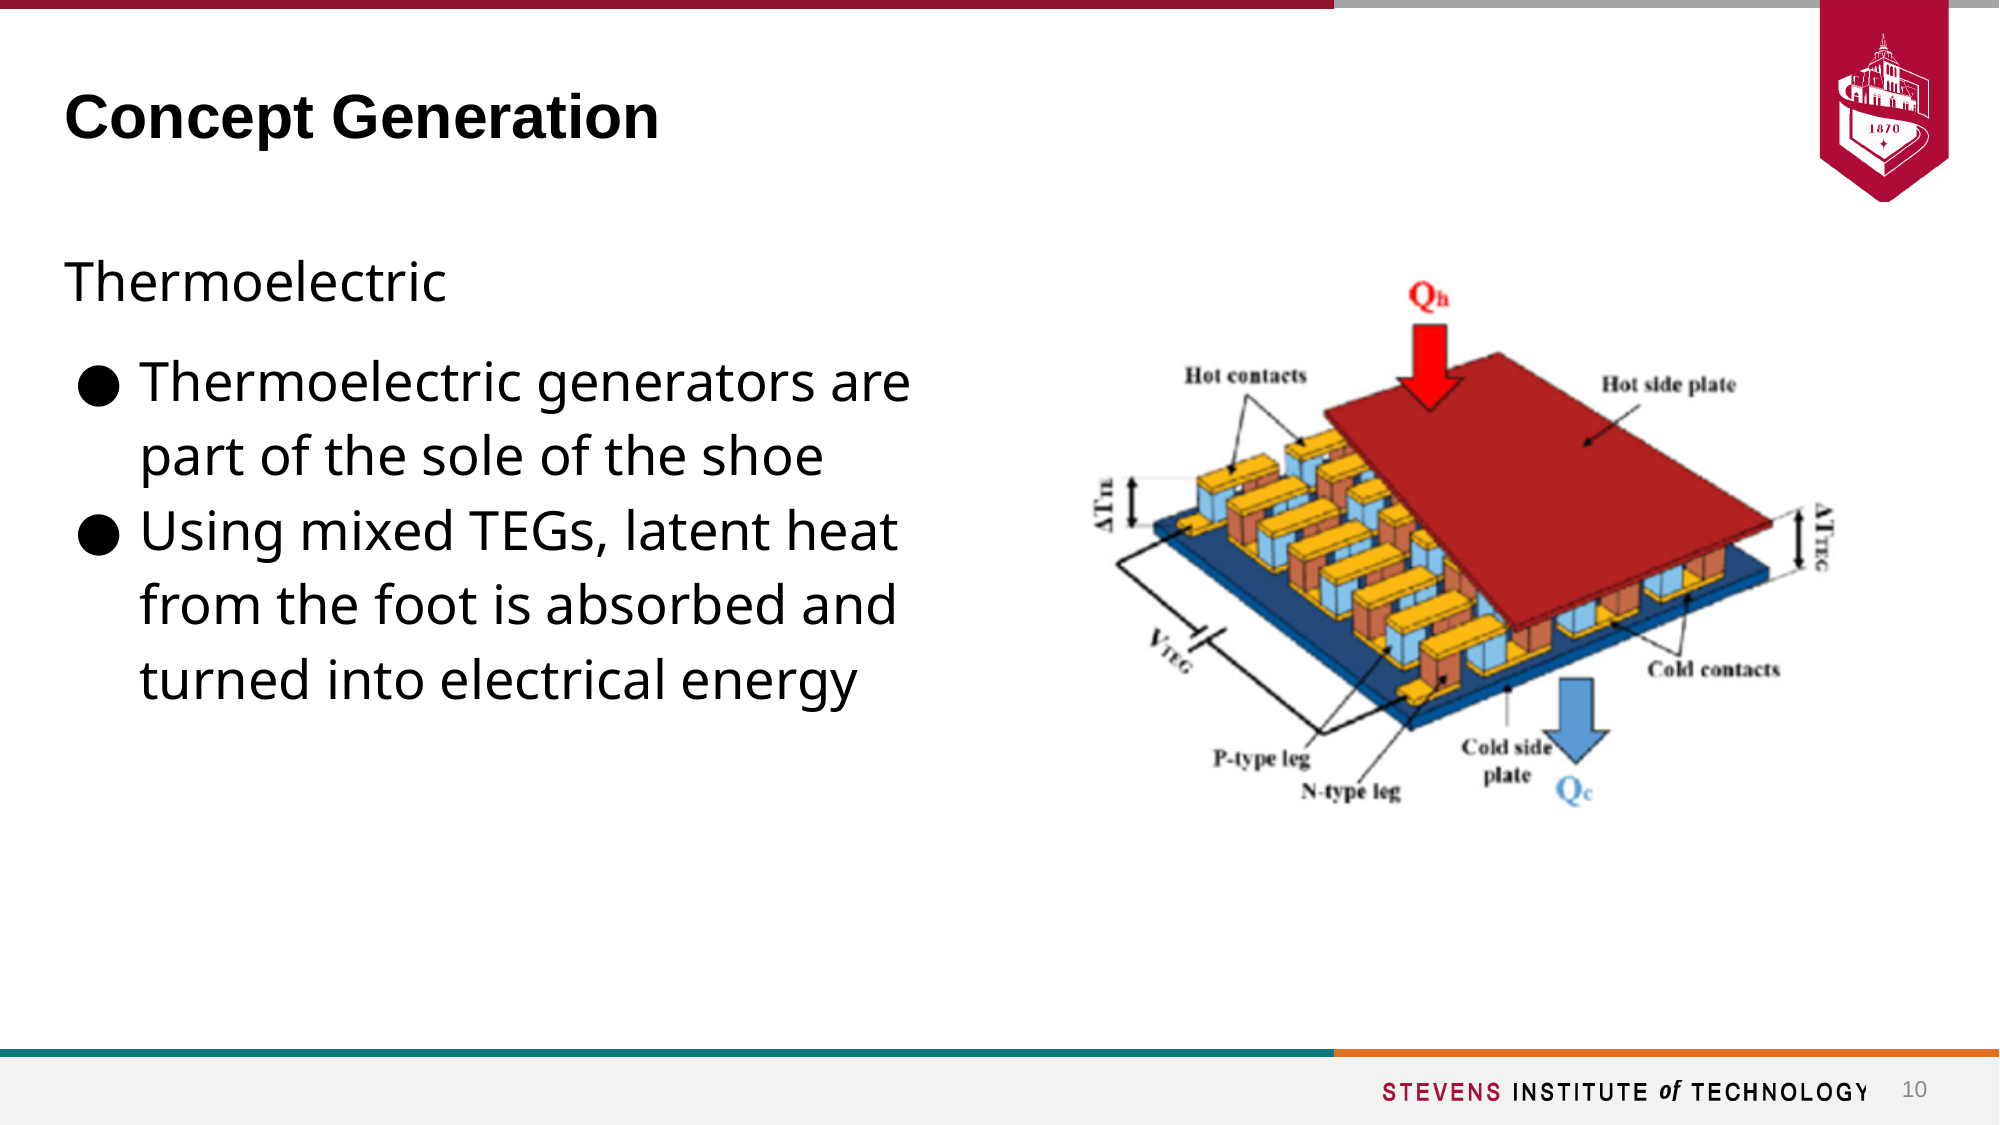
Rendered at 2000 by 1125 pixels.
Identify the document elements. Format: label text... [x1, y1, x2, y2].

title Concept Generation [49, 68, 1647, 157]
list Thermoelectric Thermoelectric generators are part of the sole of the shoe Using mixed TEGs, latent heat from the foot is absorbed and turned into electrical energy [49, 229, 998, 950]
picture [1819, 0, 1949, 202]
slide_number ‹#› [1862, 1057, 1967, 1118]
picture [997, 239, 1922, 823]
picture [1383, 1080, 1862, 1101]
